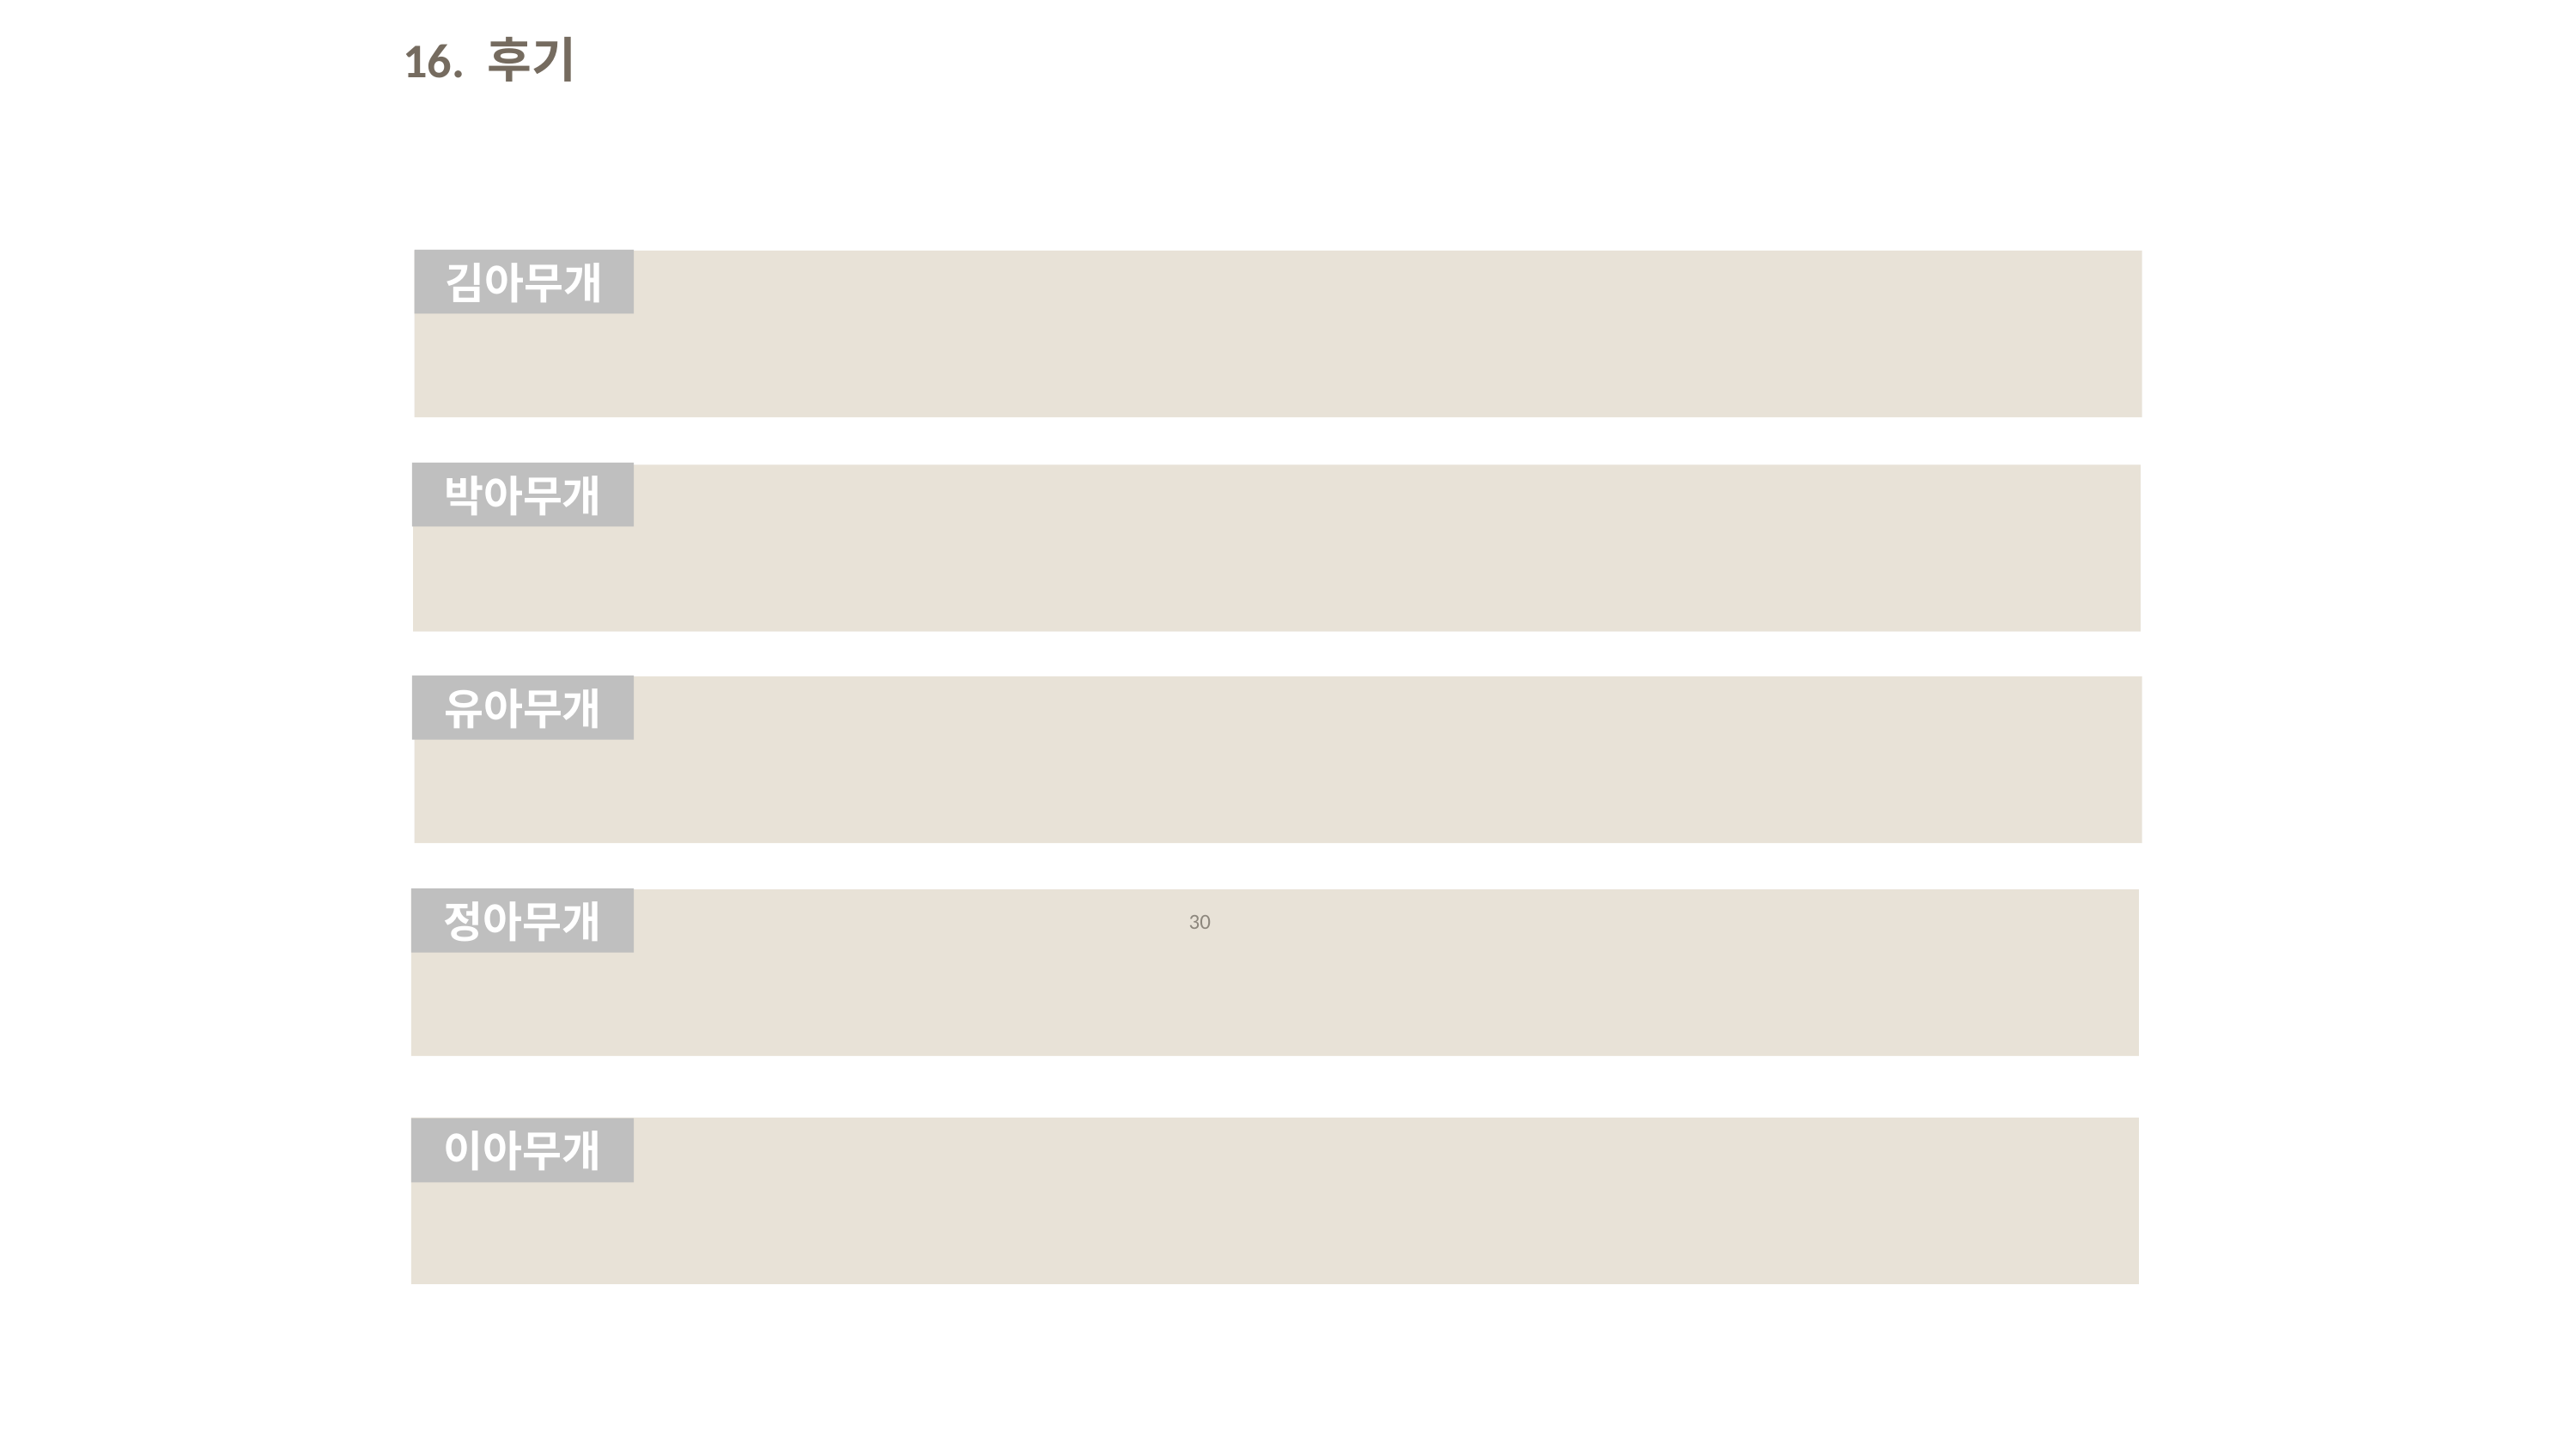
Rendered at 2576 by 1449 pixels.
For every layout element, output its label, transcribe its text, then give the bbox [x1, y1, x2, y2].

text_box [410, 1116, 2141, 1286]
text_box [411, 463, 2142, 634]
text_box [413, 675, 2144, 845]
text_box 정아무개 [410, 888, 635, 953]
text_box 김아무개 [414, 249, 635, 314]
text_box [410, 888, 2141, 1058]
text_box 16. 후기 [390, 22, 1334, 94]
text_box 유아무개 [411, 675, 635, 740]
text_box 박아무개 [411, 462, 635, 527]
text_box [413, 249, 2144, 419]
text_box 이아무개 [410, 1118, 635, 1183]
